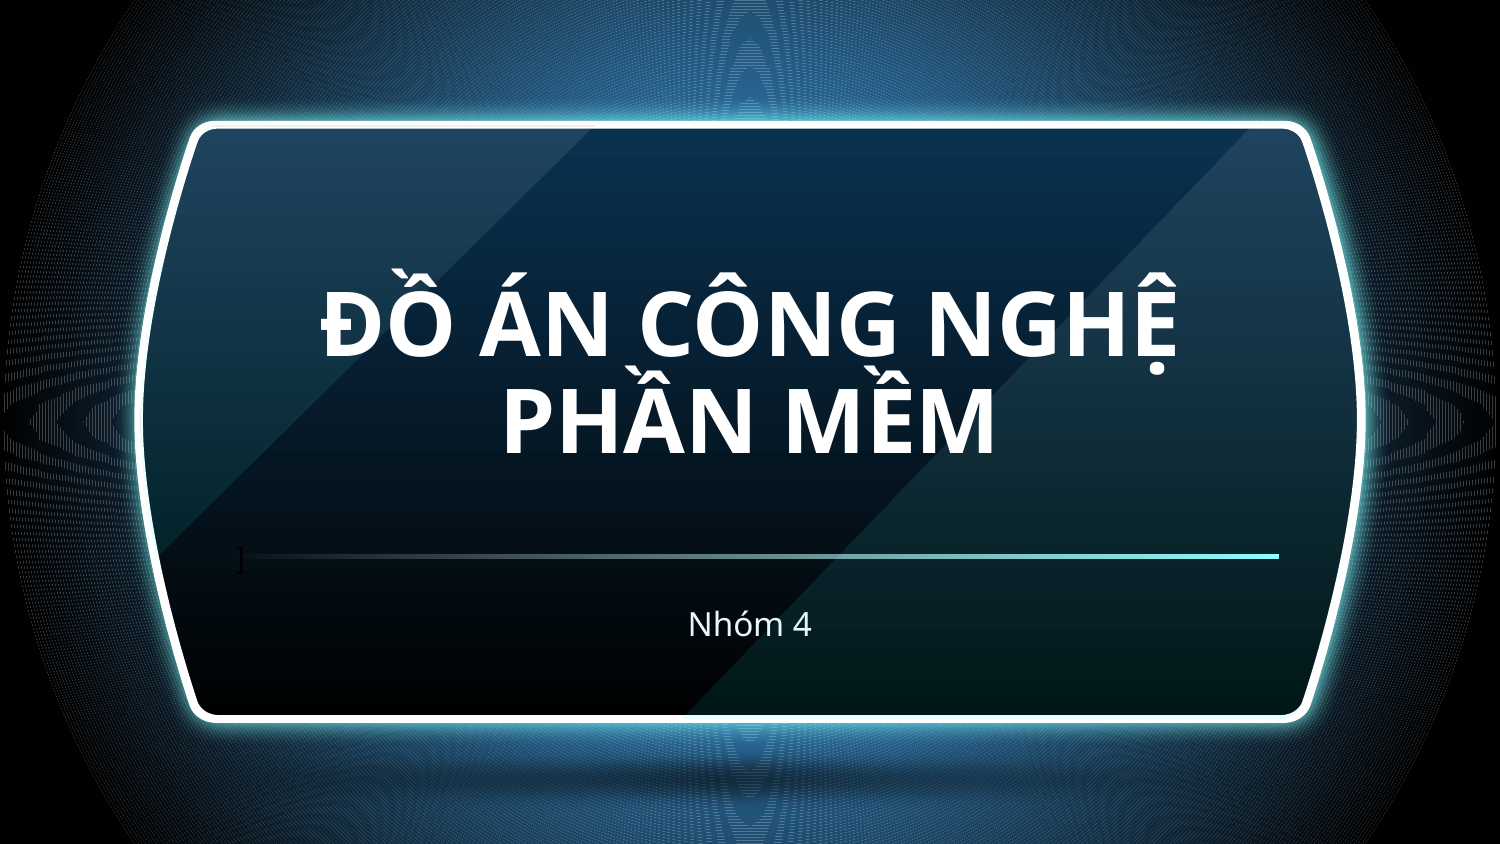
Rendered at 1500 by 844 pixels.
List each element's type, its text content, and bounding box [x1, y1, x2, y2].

title ĐỒ ÁN CÔNG NGHỆ PHẦN MỀM [260, 244, 1239, 508]
subtitle Nhóm 4 [392, 589, 1108, 657]
text_box ] [221, 554, 1279, 559]
